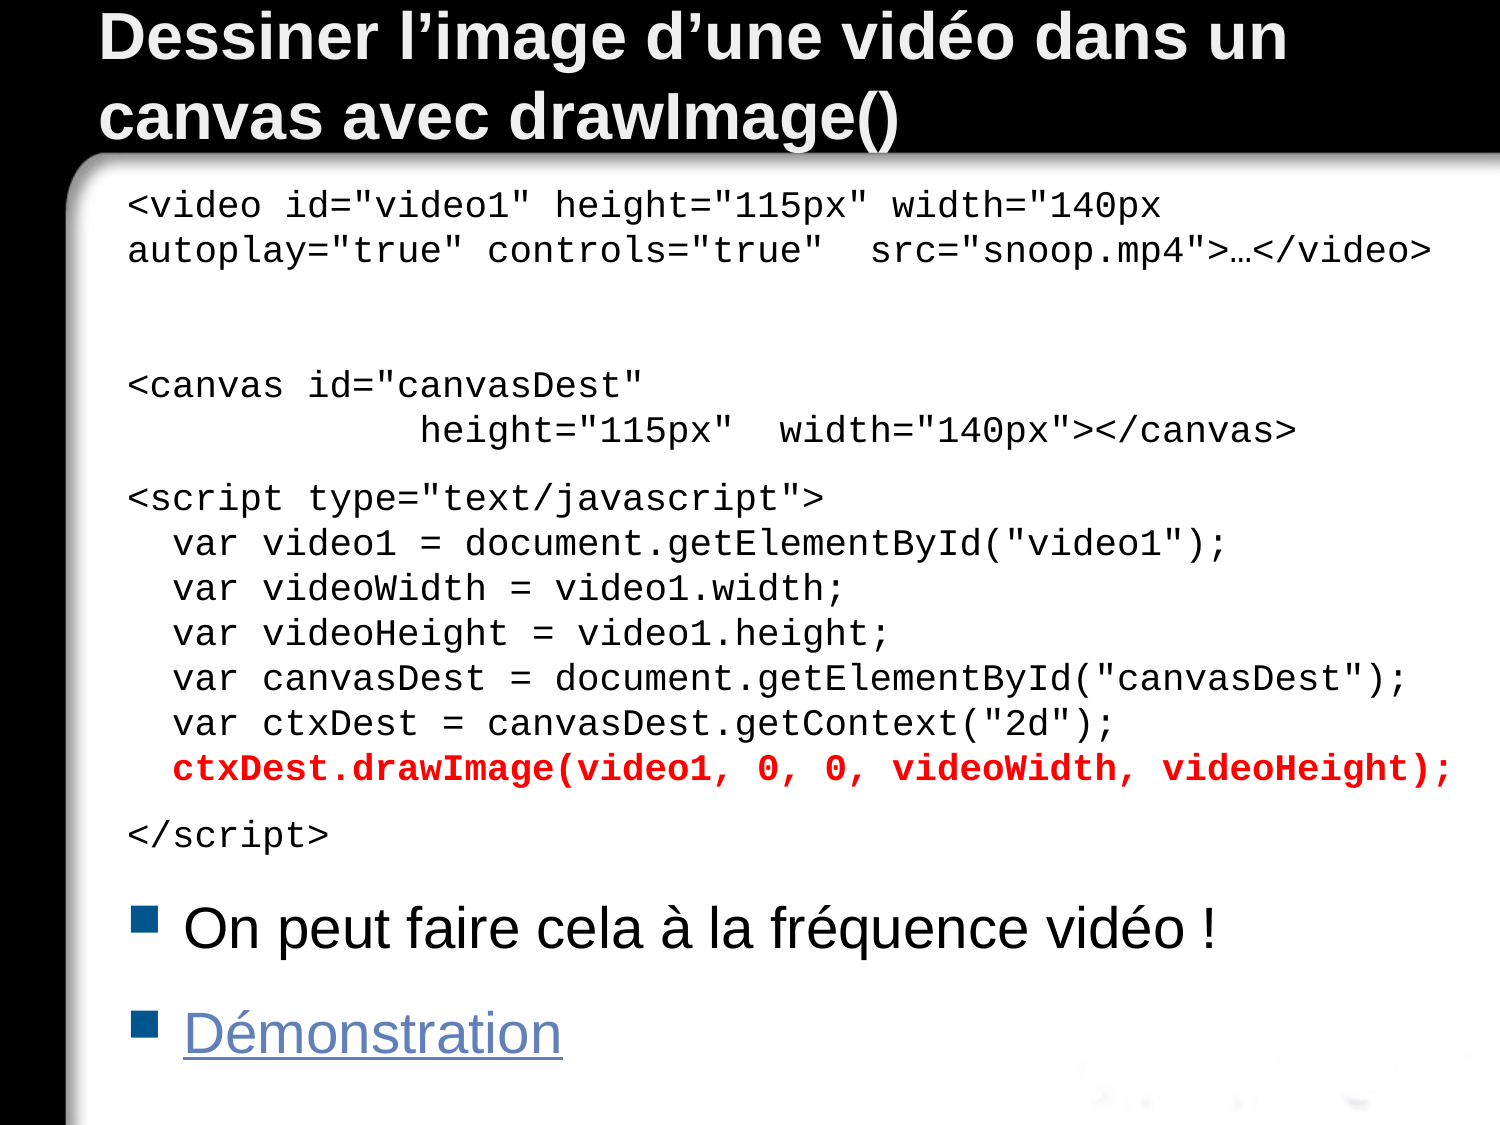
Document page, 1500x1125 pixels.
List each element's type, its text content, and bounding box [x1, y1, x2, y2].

list <video id="video1" height="115px" width="140px autoplay="true" controls="true" src="snoop.mp4">…</video> <canvas id="canvasDest" height="115px" width="140px"></canvas> <script type="text/javascript"> var video1 = document.getElementById("video1"); var videoWidth = video1.width; var videoHeight = video1.height; var canvasDest = document.getElementById("canvasDest"); var ctxDest = canvasDest.getContext("2d"); ctxDest.drawImage(video1, 0, 0, videoWidth, videoHeight); </script> On peut faire cela à la fréquence vidéo ! Démonstration [111, 172, 1471, 948]
title Dessiner l’image d’une vidéo dans un canvas avec drawImage() [83, 28, 1472, 117]
picture [0, 0, 1500, 1125]
